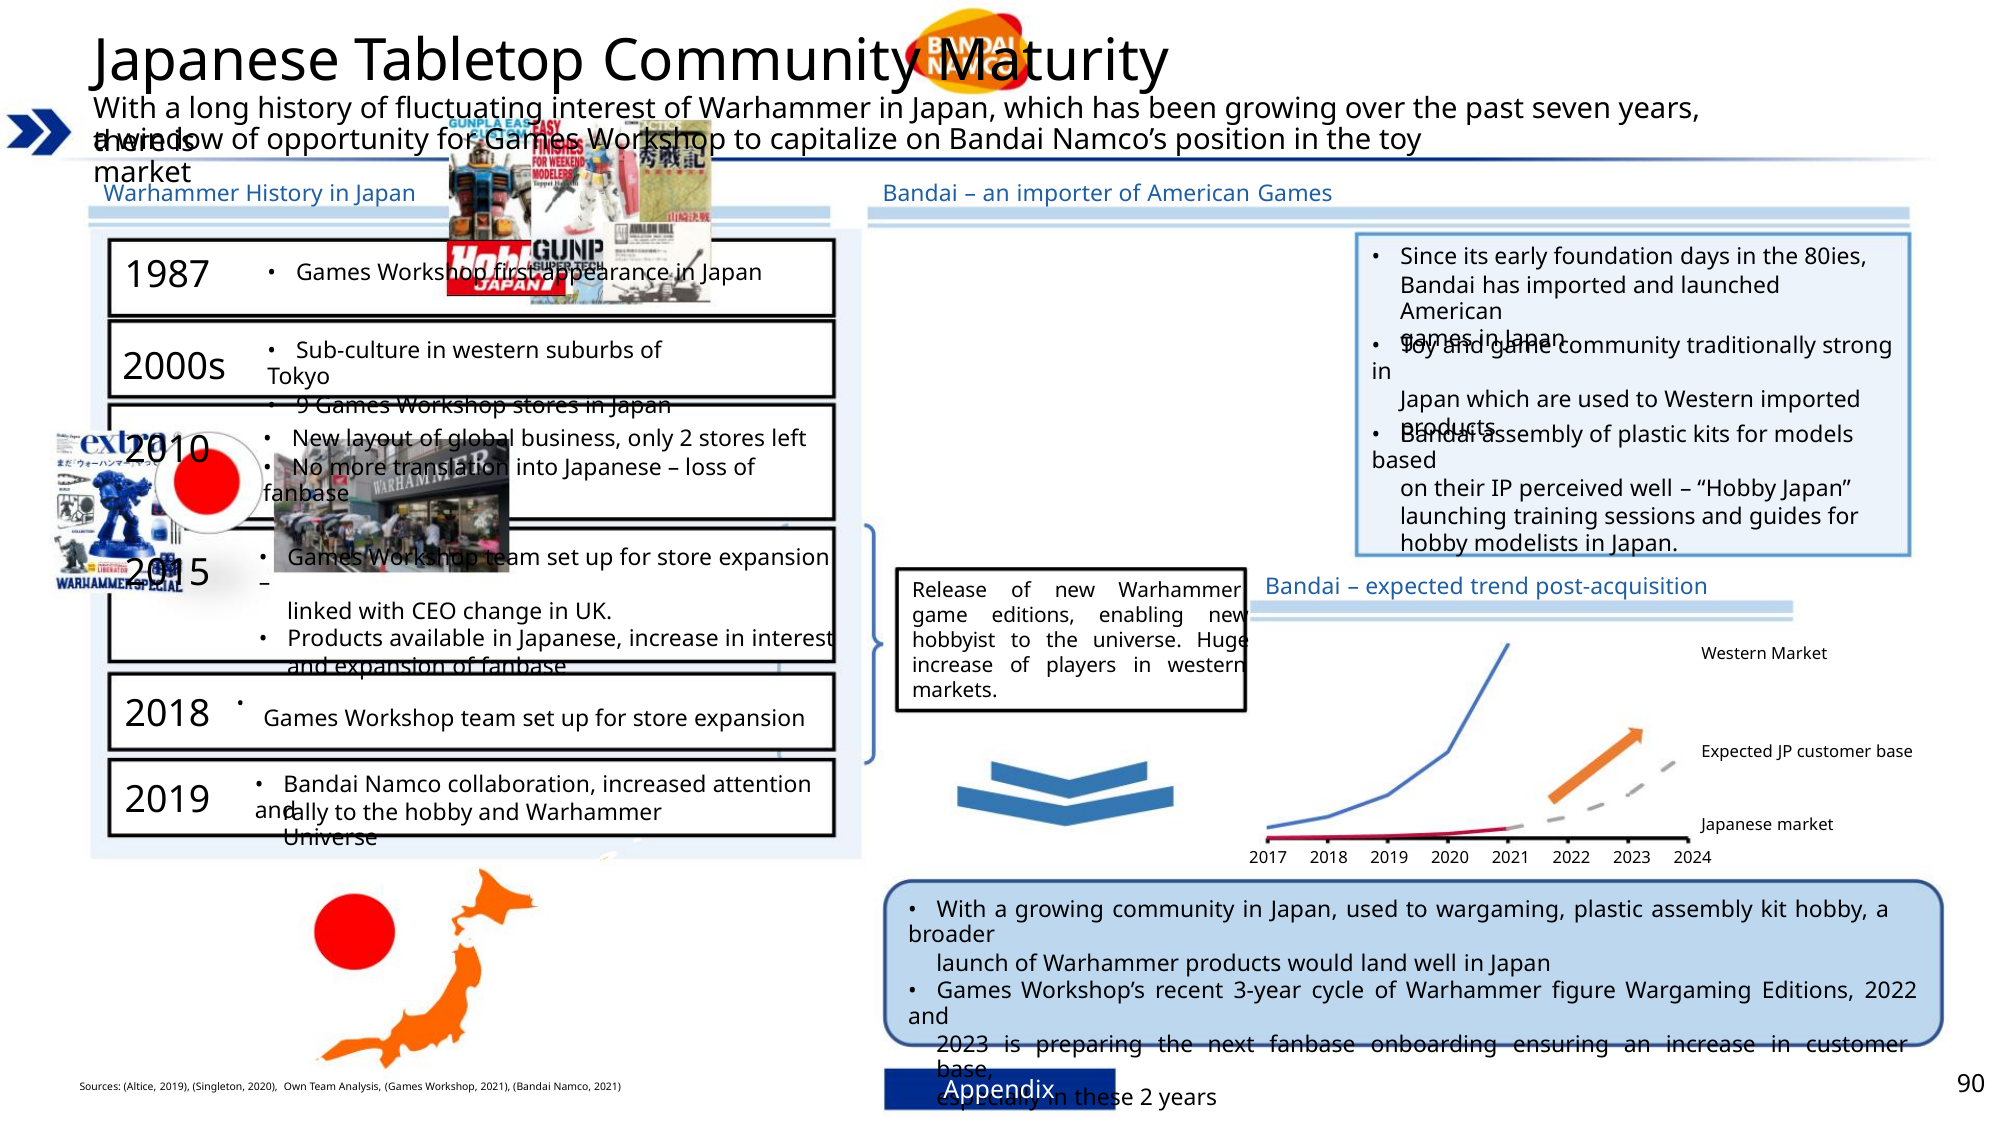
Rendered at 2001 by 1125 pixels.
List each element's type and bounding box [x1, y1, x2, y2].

text_box [0, 0, 2000, 1125]
